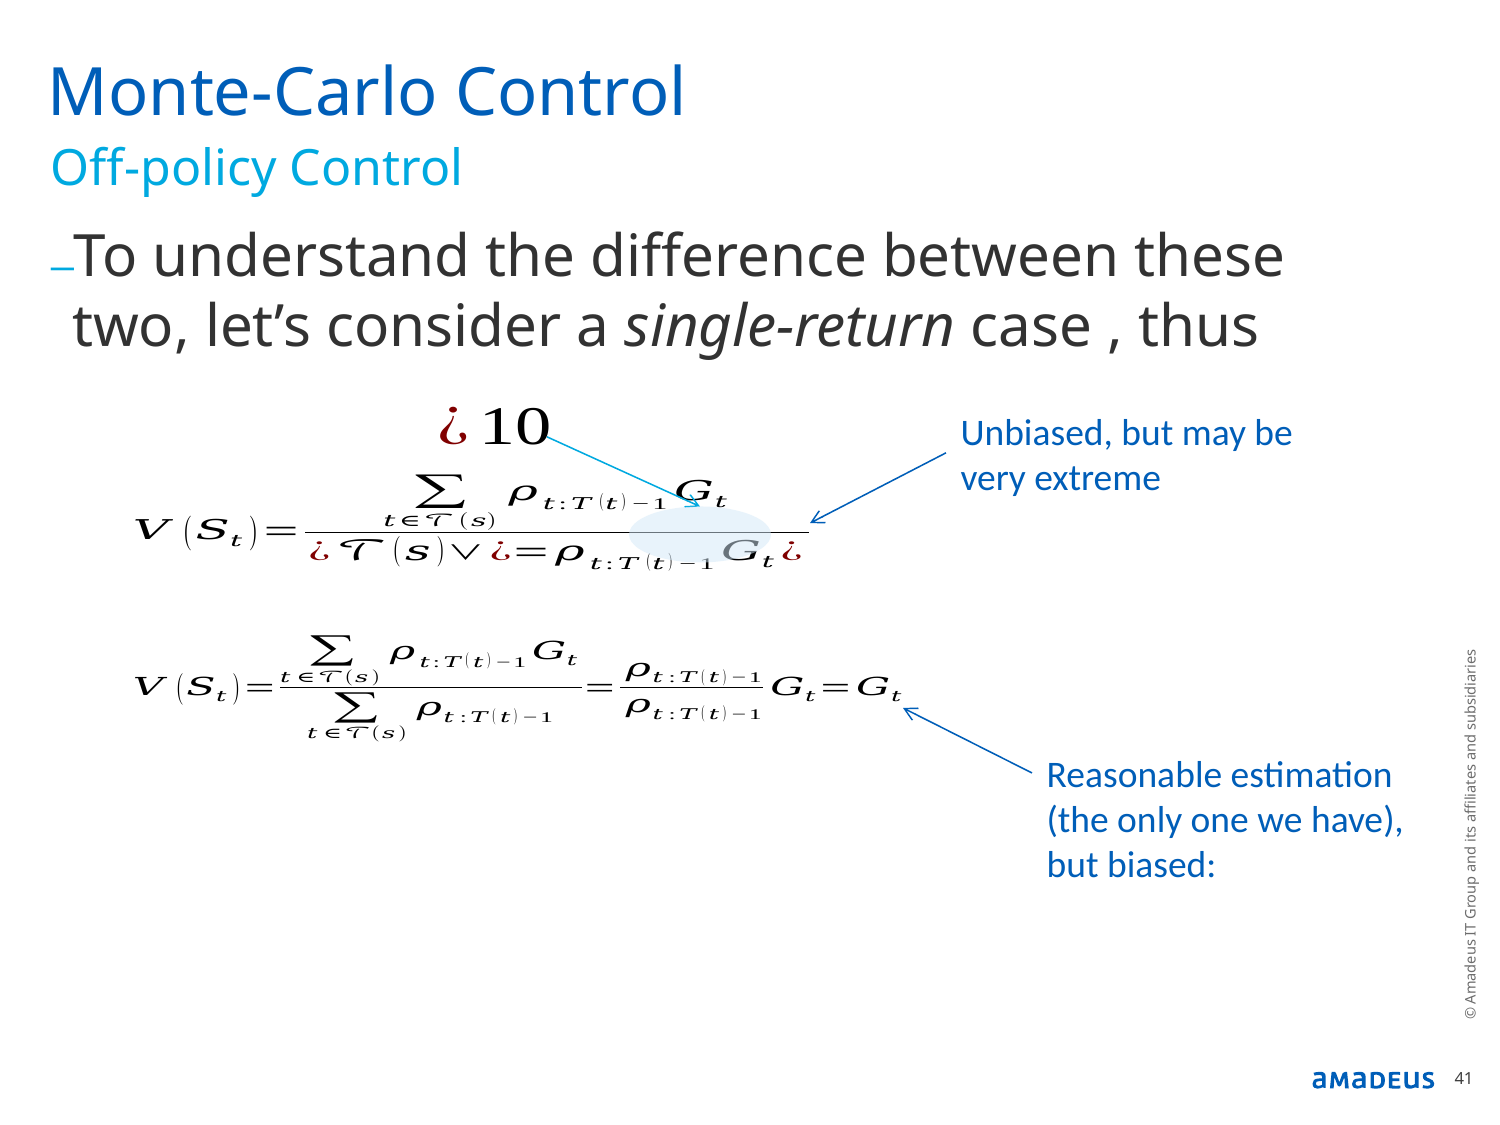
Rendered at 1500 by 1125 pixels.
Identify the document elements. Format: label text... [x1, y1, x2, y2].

title Monte-Carlo Control [33, 48, 1418, 128]
text_box Unbiased, but may be very extreme [945, 400, 1325, 506]
slide_number 41 [1448, 1069, 1480, 1090]
footer © Amadeus IT Group and its affiliates and subsidiaries [1455, 528, 1484, 1035]
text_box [902, 707, 1032, 774]
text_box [546, 436, 701, 507]
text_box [809, 453, 946, 524]
list Off-policy Control [36, 127, 1418, 205]
text_box [628, 506, 772, 563]
